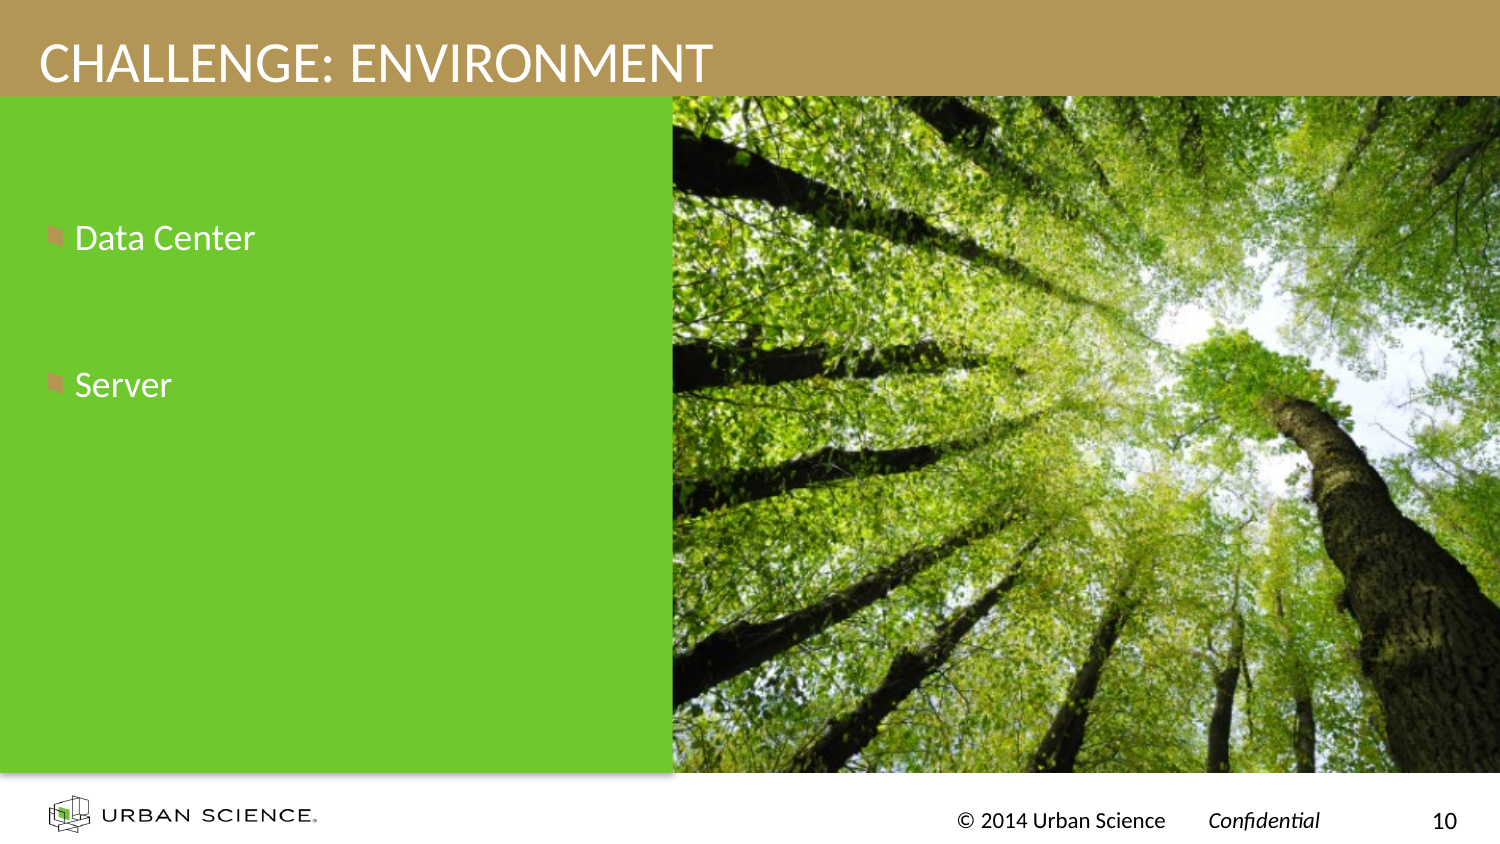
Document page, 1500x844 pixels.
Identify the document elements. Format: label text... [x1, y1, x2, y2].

picture [49, 795, 317, 833]
picture [672, 96, 1500, 773]
title Challenge: environment [24, 16, 1463, 92]
list Data Center Server [30, 132, 640, 744]
picture [44, 369, 65, 396]
picture [44, 222, 65, 249]
